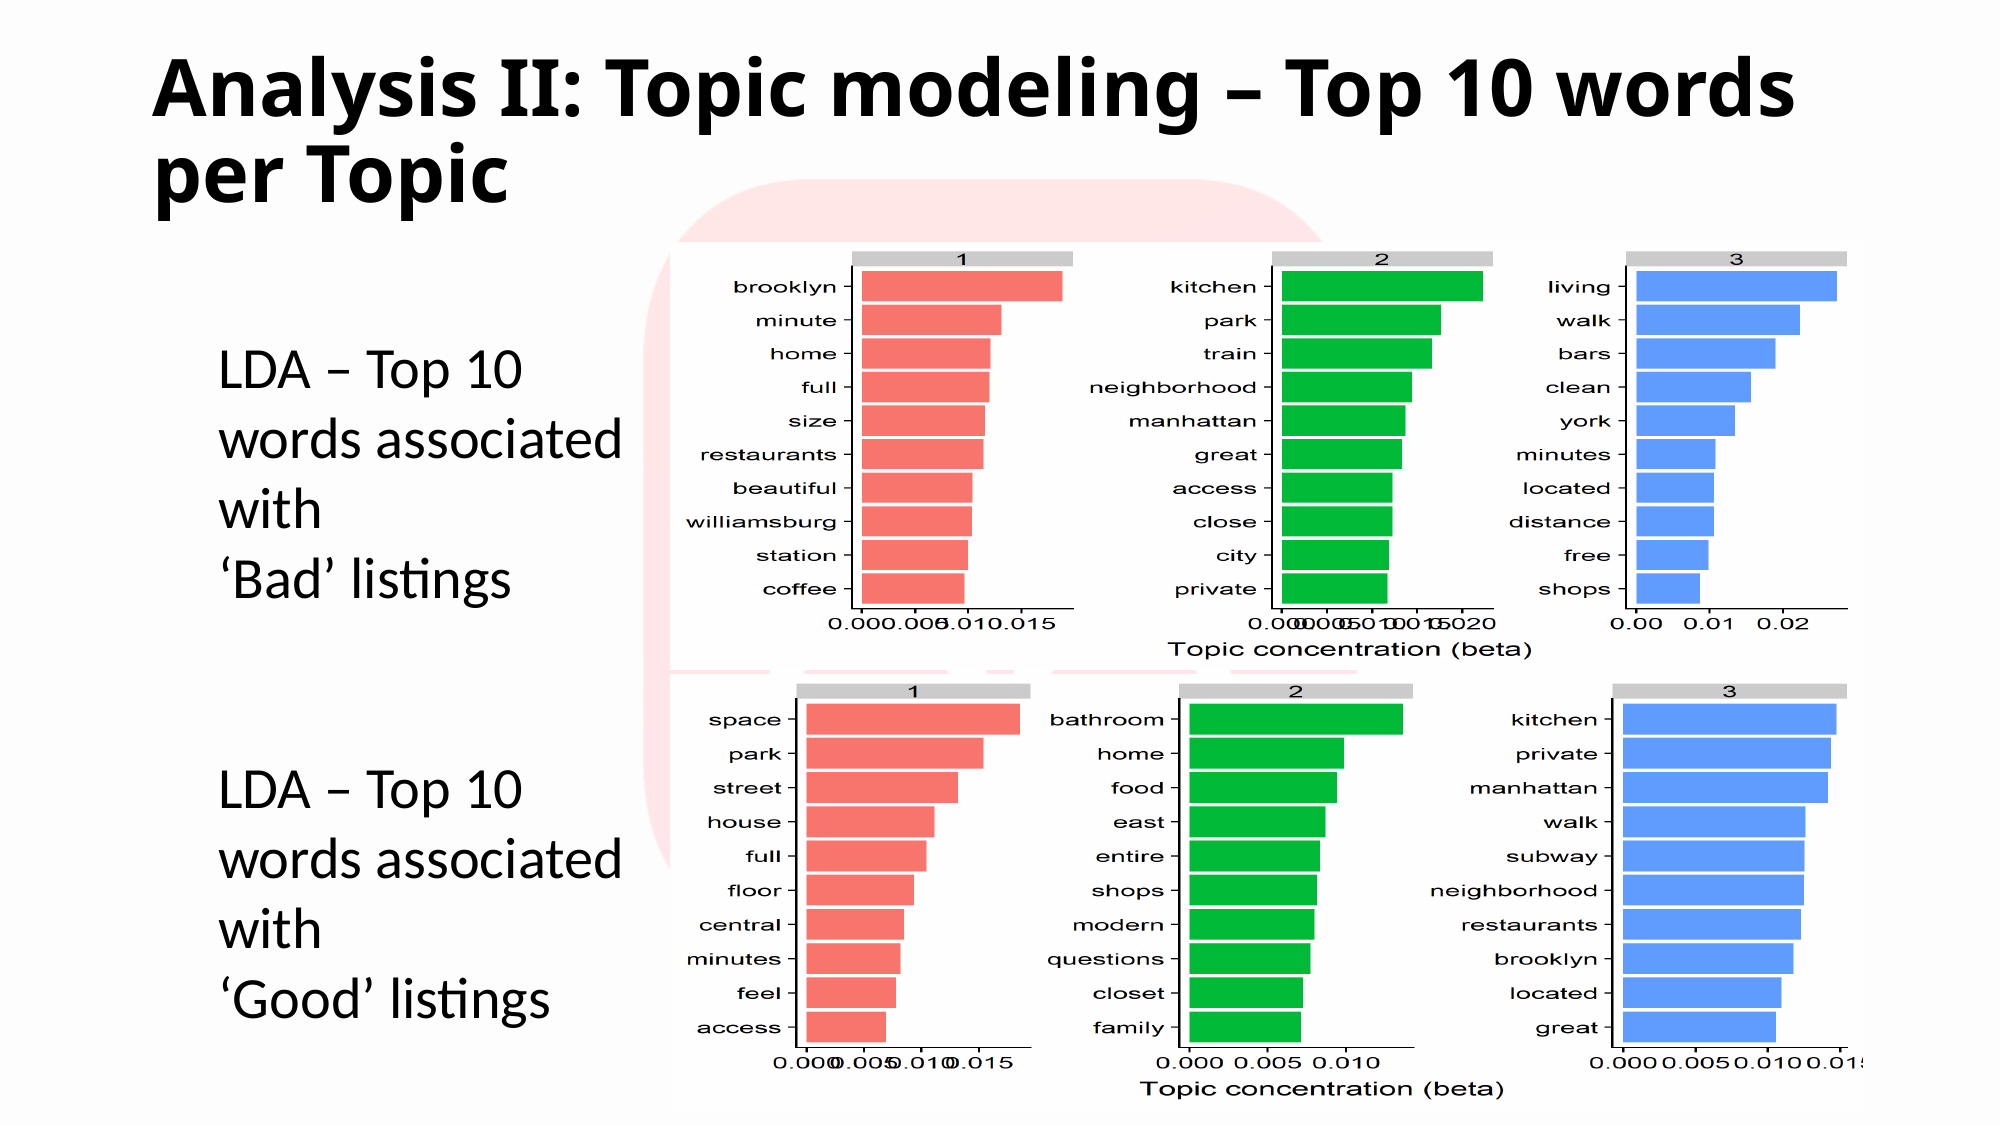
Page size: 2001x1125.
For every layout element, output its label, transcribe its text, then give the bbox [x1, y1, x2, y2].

text_box LDA – Top 10 words associated with ‘Bad’ listings [203, 323, 670, 618]
title Analysis II: Topic modeling – Top 10 words per Topic [137, 25, 1863, 243]
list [670, 242, 1863, 670]
text_box LDA – Top 10 words associated with ‘Good’ listings [203, 743, 670, 1038]
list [670, 674, 1863, 1110]
